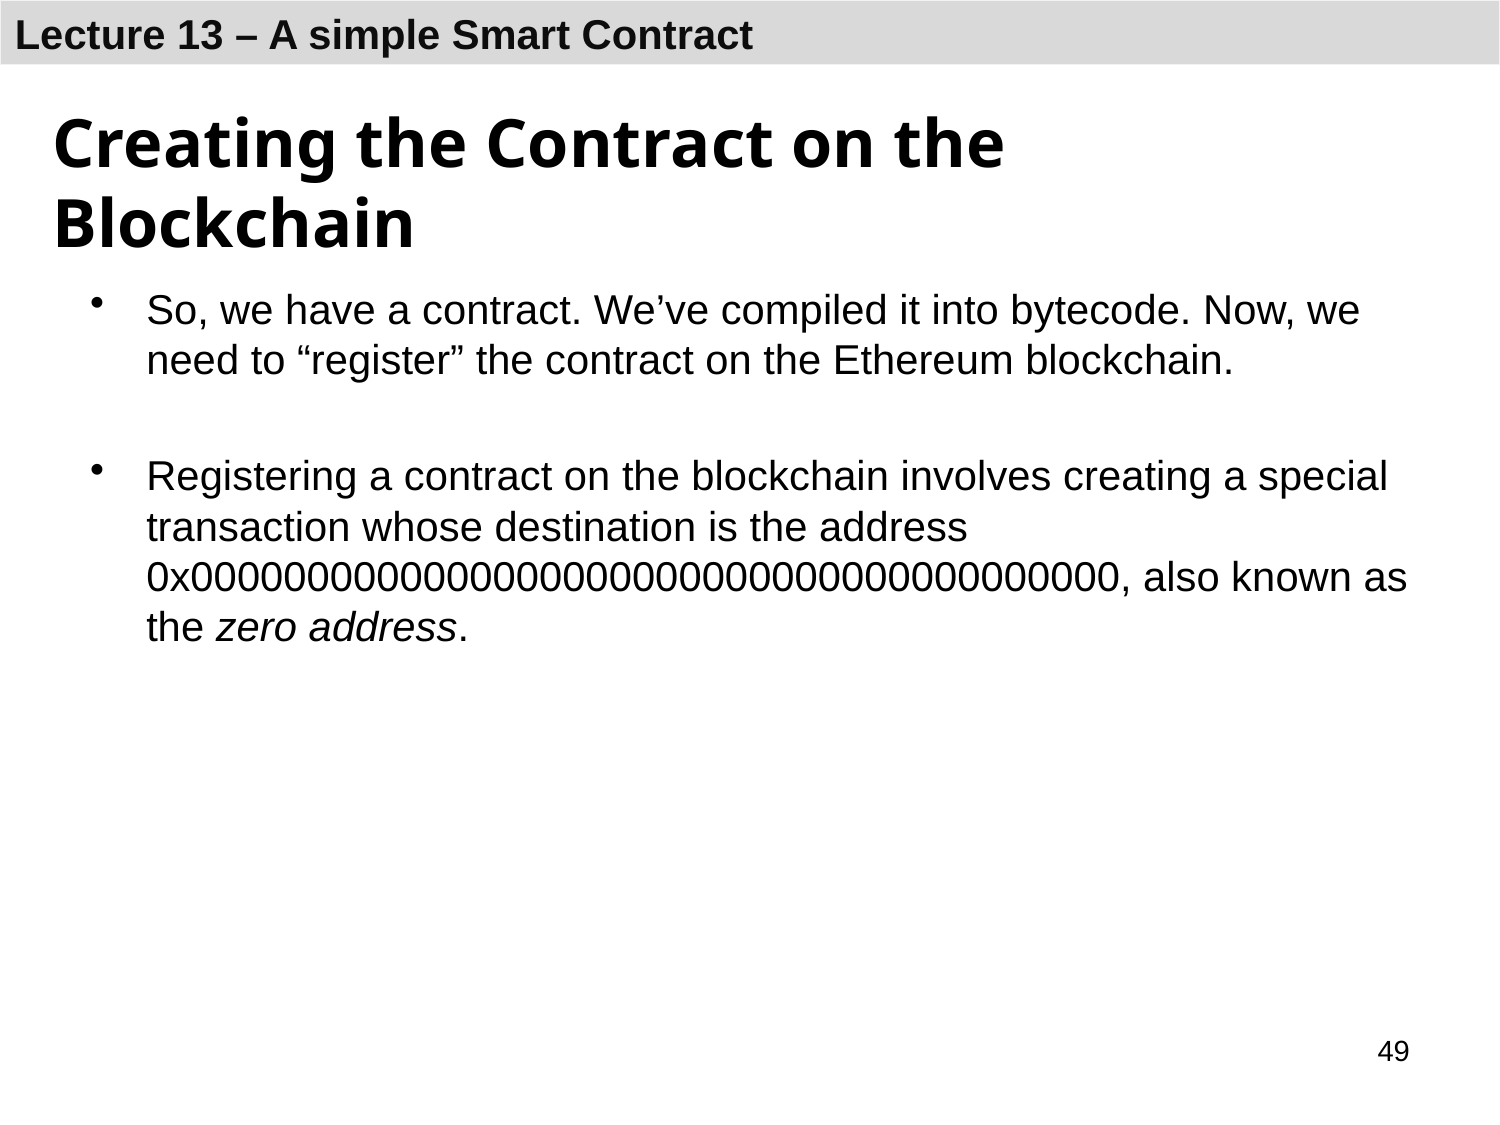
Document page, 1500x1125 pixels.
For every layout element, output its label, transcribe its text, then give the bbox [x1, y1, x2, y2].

slide_number 49 [1074, 1024, 1425, 1103]
list So, we have a contract. We’ve compiled it into bytecode. Now, we need to “register” the contract on the Ethereum blockchain. Registering a contract on the blockchain involves creating a special transaction whose destination is the address 0x0000000000000000000000000000000000000000, also known as the zero address. [75, 275, 1425, 963]
title Creating the Contract on the Blockchain [37, 125, 1388, 238]
